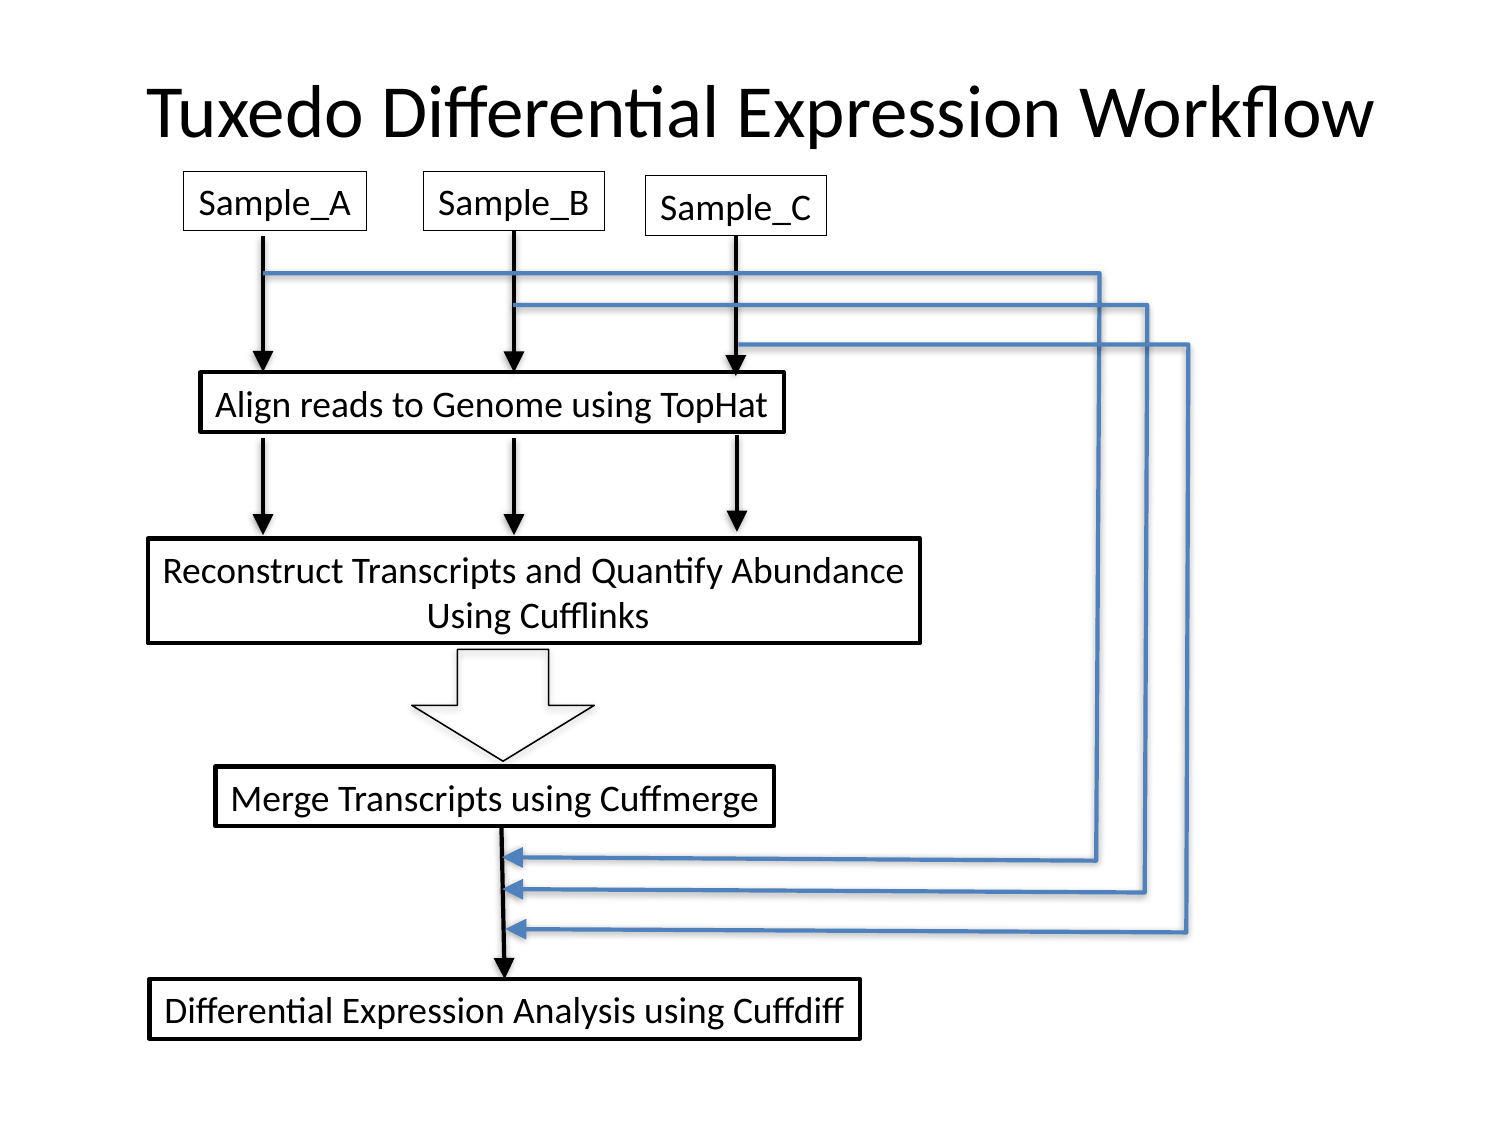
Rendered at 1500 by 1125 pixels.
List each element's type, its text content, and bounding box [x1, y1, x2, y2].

text_box Merge Transcripts using Cuffmerge [213, 764, 257, 828]
title Tuxedo Differential Expression Workflow [85, 13, 1436, 202]
text_box Sample_A [183, 171, 367, 231]
text_box Sample_B [423, 171, 605, 231]
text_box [501, 941, 505, 980]
text_box Reconstruct Transcripts and Quantify Abundance Using Cufflinks [146, 536, 257, 645]
text_box Align reads to Genome using TopHat [198, 370, 257, 434]
text_box Sample_C [645, 175, 827, 236]
text_box Differential Expression Analysis using Cuffdiff [147, 977, 862, 1041]
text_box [262, 272, 1189, 933]
